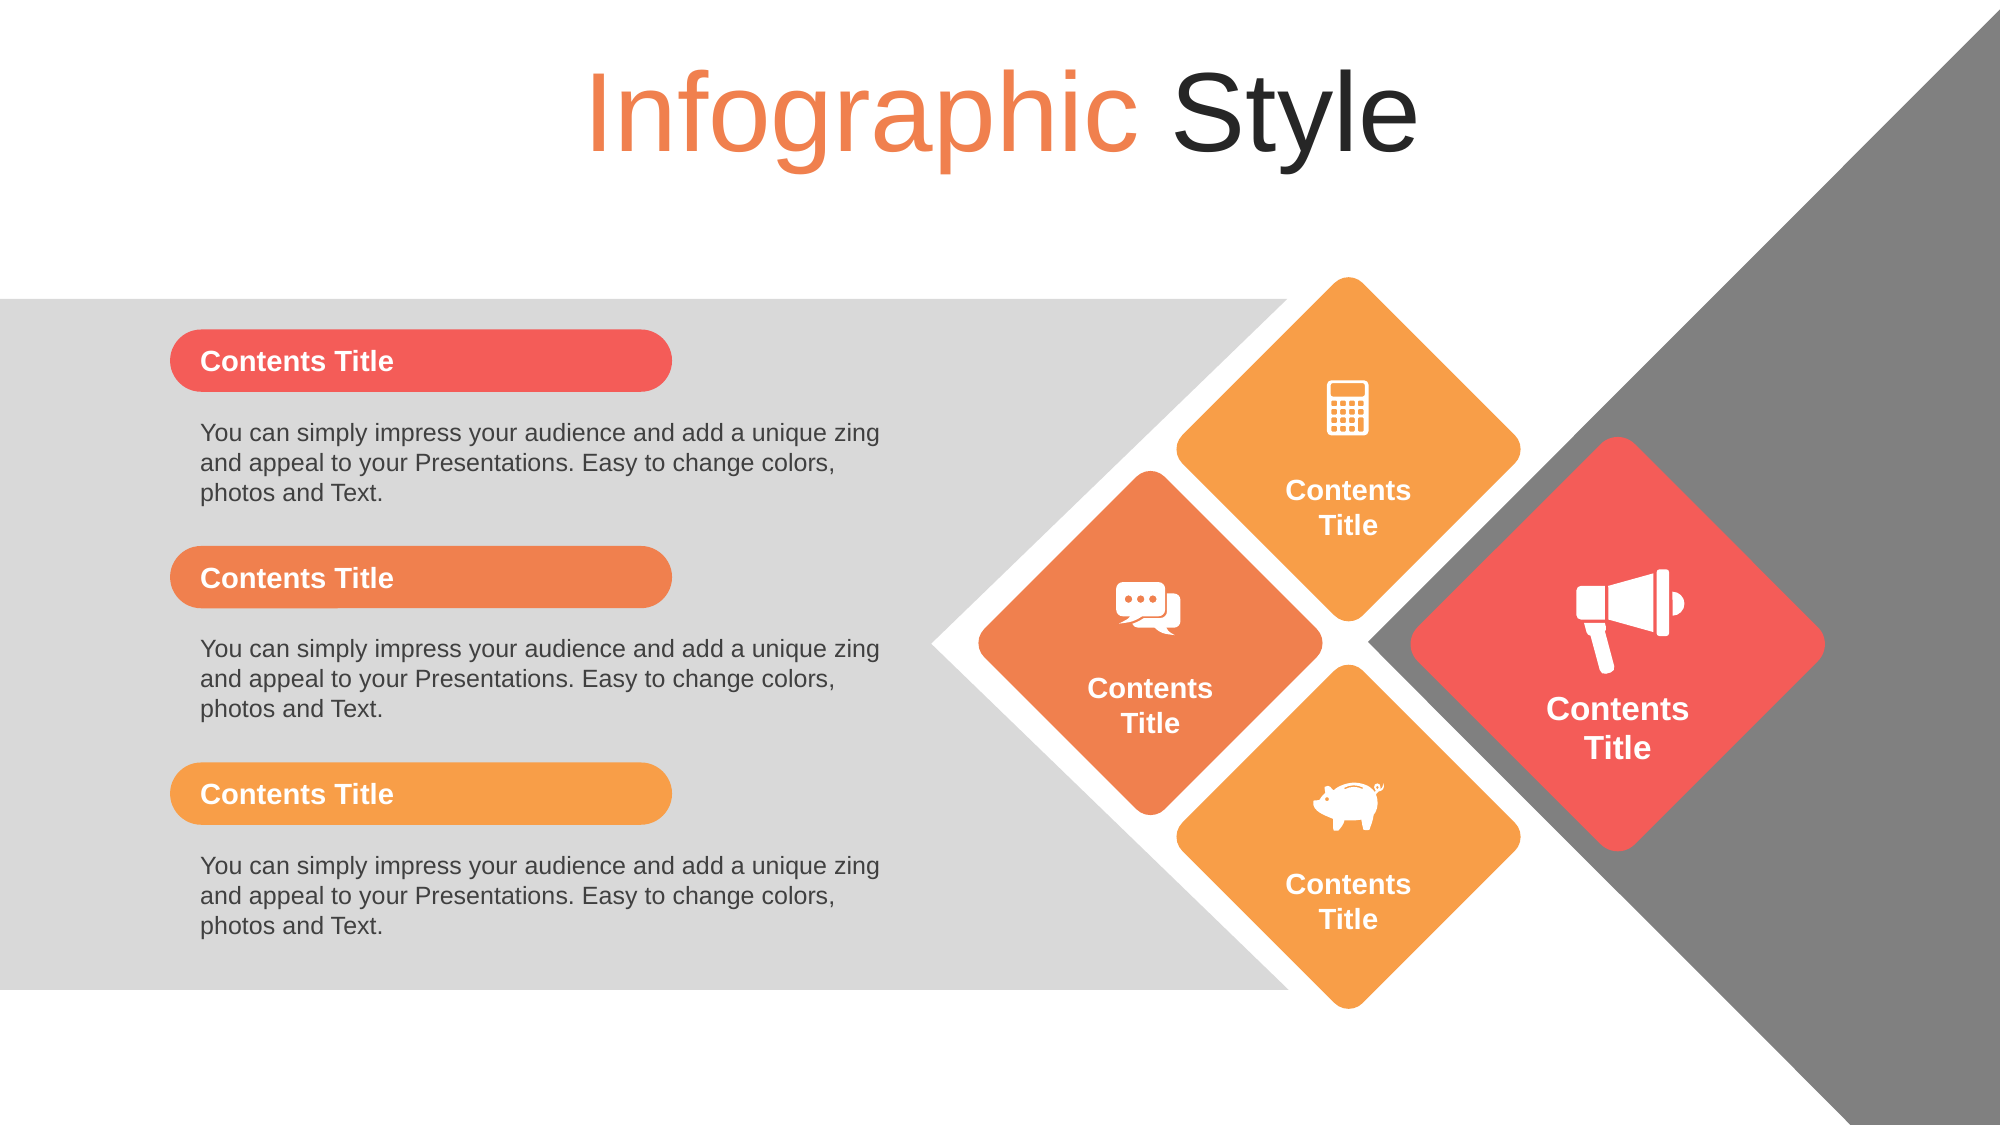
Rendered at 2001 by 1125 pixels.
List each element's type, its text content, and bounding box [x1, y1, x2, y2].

text_box [1312, 781, 1385, 832]
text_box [170, 762, 928, 948]
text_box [170, 545, 928, 732]
text_box [1366, 7, 2000, 1125]
text_box [1175, 663, 1522, 877]
text_box [1575, 568, 1686, 675]
text_box Contents Title [1008, 662, 1293, 748]
text_box [1530, 775, 1706, 853]
text_box [1272, 943, 1425, 1010]
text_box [170, 329, 928, 515]
text_box [1073, 748, 1228, 817]
text_box [1325, 379, 1370, 437]
text_box [977, 469, 1324, 683]
text_box Contents Title [1206, 857, 1491, 943]
text_box [0, 297, 1292, 991]
text_box [1175, 276, 1522, 489]
text_box Contents Title [1492, 679, 1744, 775]
list Infographic Style [53, 55, 1951, 175]
text_box Contents Title [1206, 464, 1491, 549]
text_box [1115, 581, 1182, 637]
text_box [1266, 549, 1431, 623]
text_box [1409, 435, 1826, 738]
